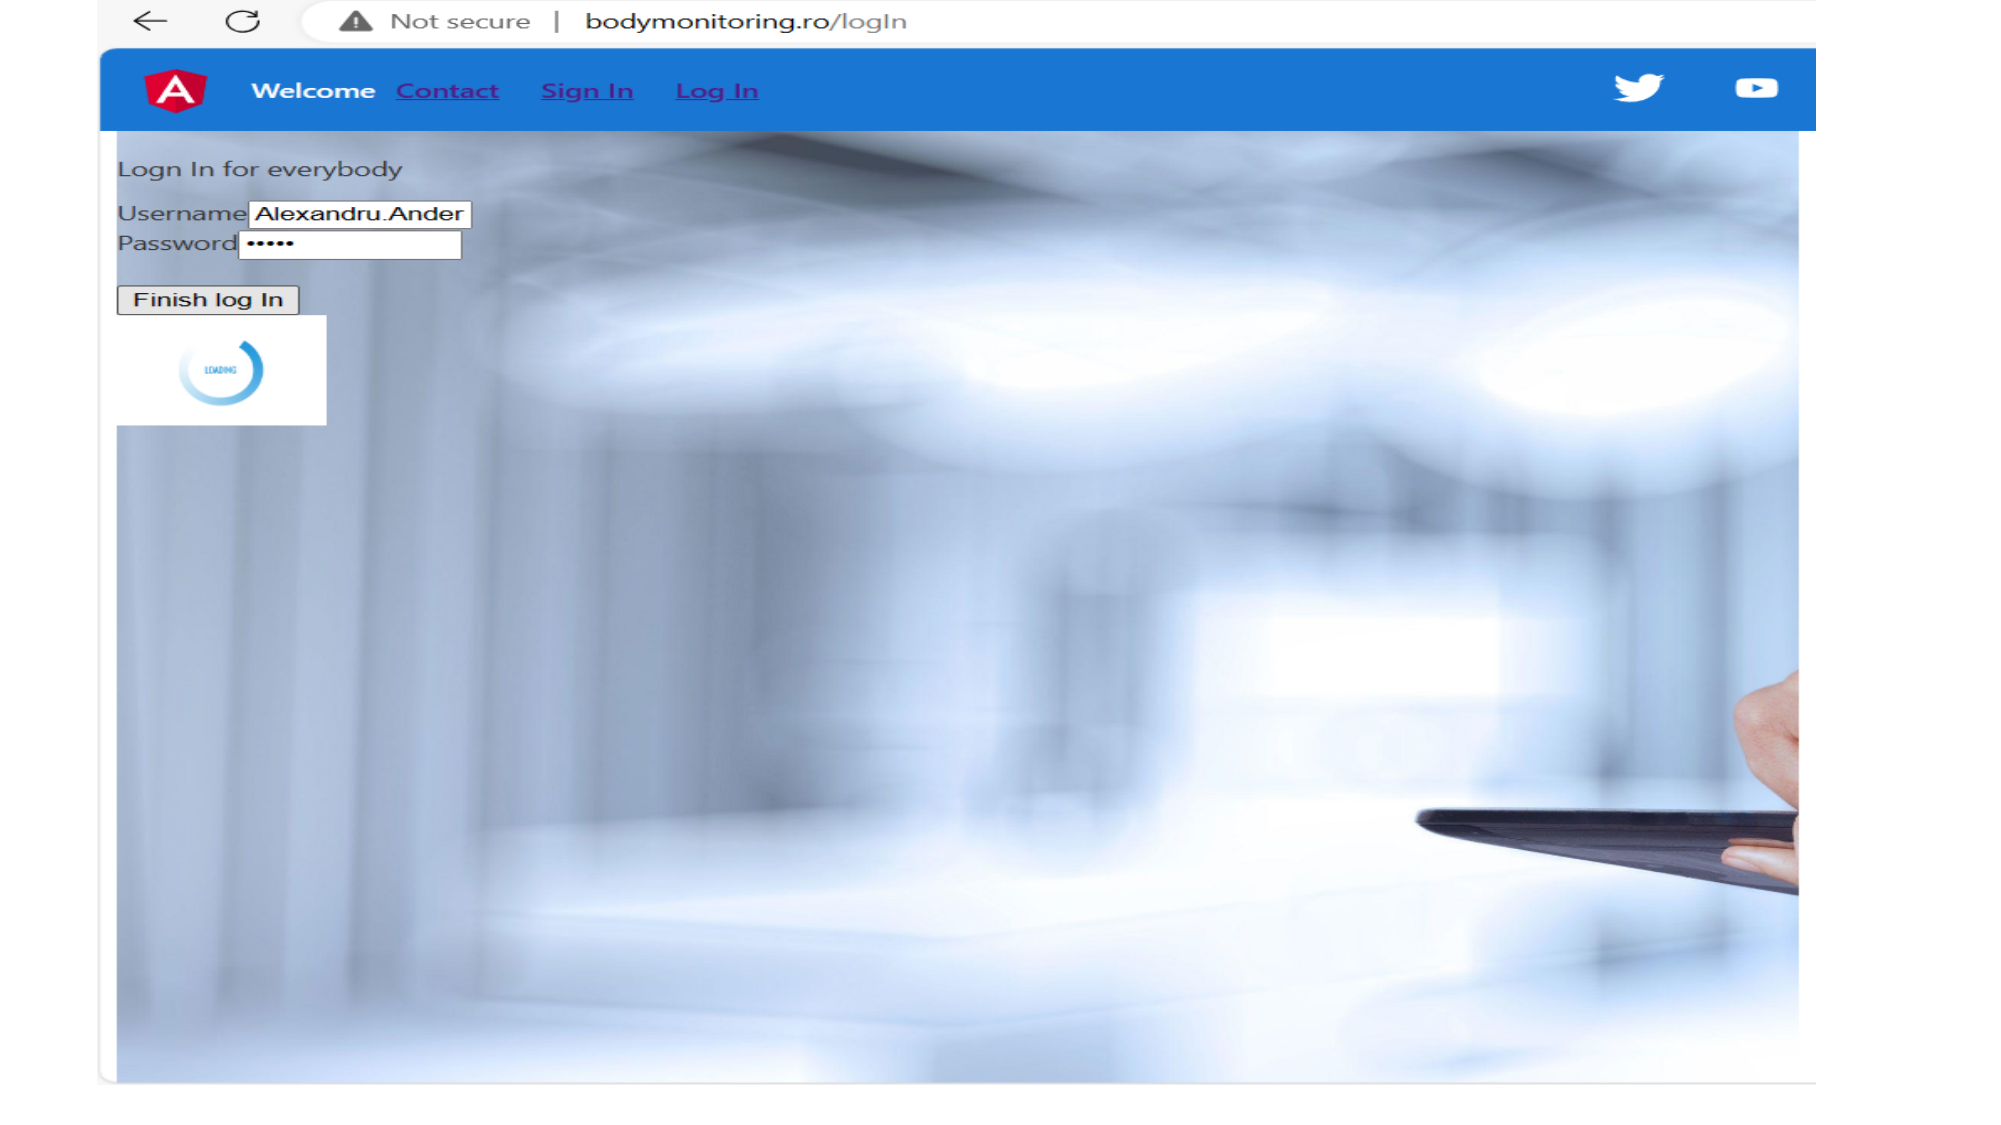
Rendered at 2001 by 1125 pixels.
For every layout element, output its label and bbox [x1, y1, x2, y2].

picture [97, 0, 1816, 1085]
